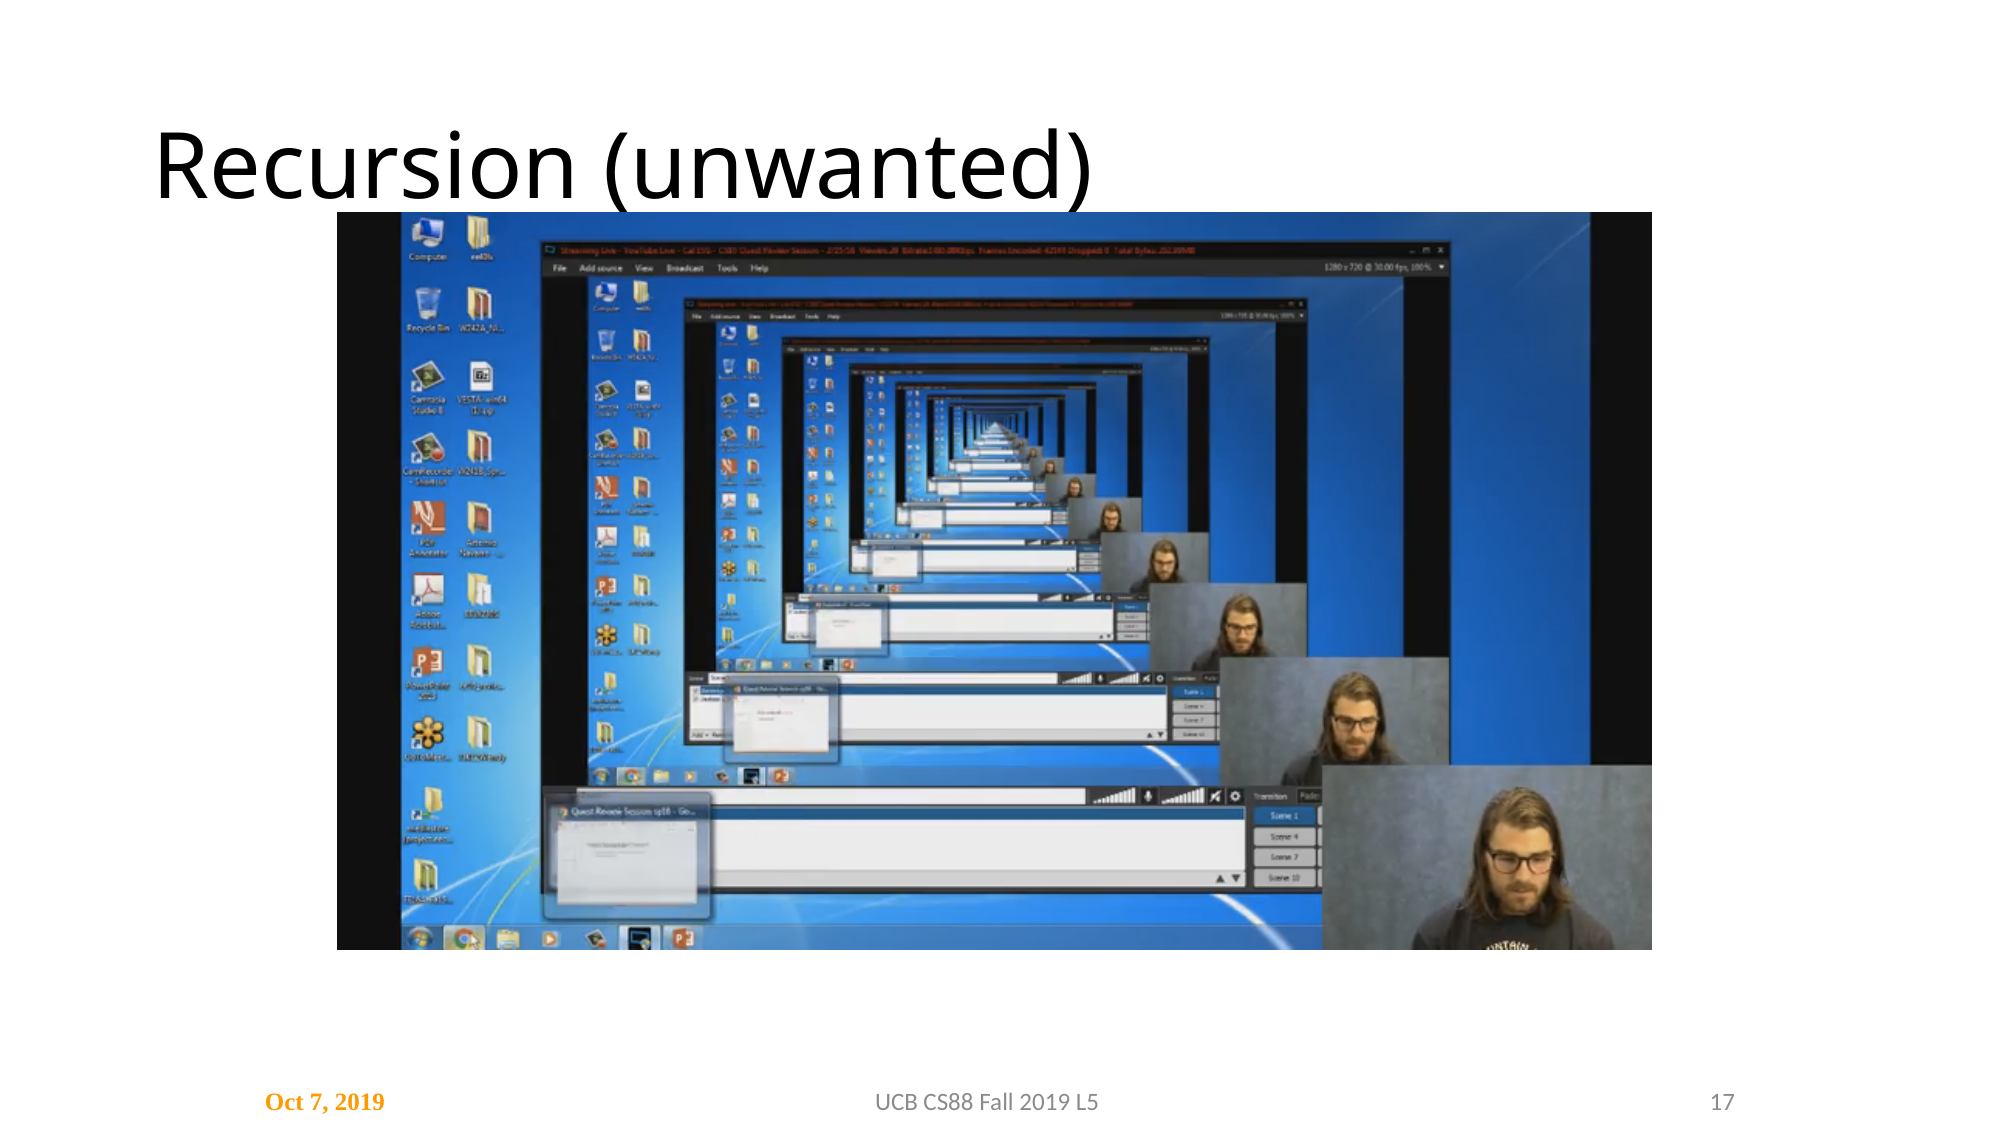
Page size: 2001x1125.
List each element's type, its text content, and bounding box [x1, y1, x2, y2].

footer UCB CS88 Fall 2019 L5 [750, 1074, 1225, 1125]
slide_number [249, 1074, 500, 1125]
picture [337, 212, 1652, 950]
title Recursion (unwanted) [137, 59, 1863, 278]
slide_number 17 [1662, 1074, 1750, 1125]
